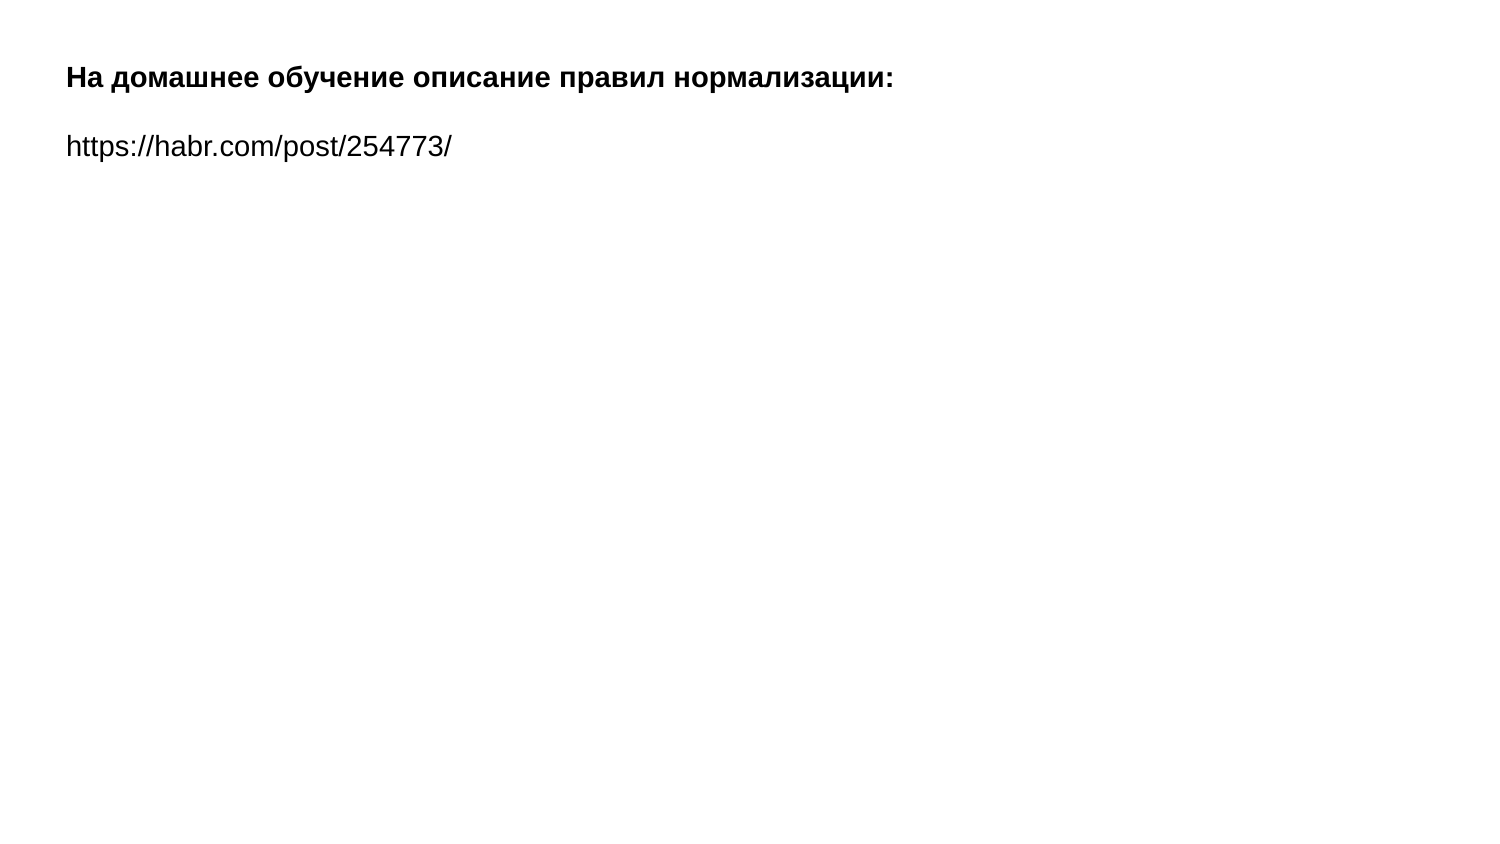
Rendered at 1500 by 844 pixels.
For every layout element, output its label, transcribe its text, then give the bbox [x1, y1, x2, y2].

list На домашнее обучение описание правил нормализации: https://habr.com/post/254773/ [51, 42, 1449, 750]
